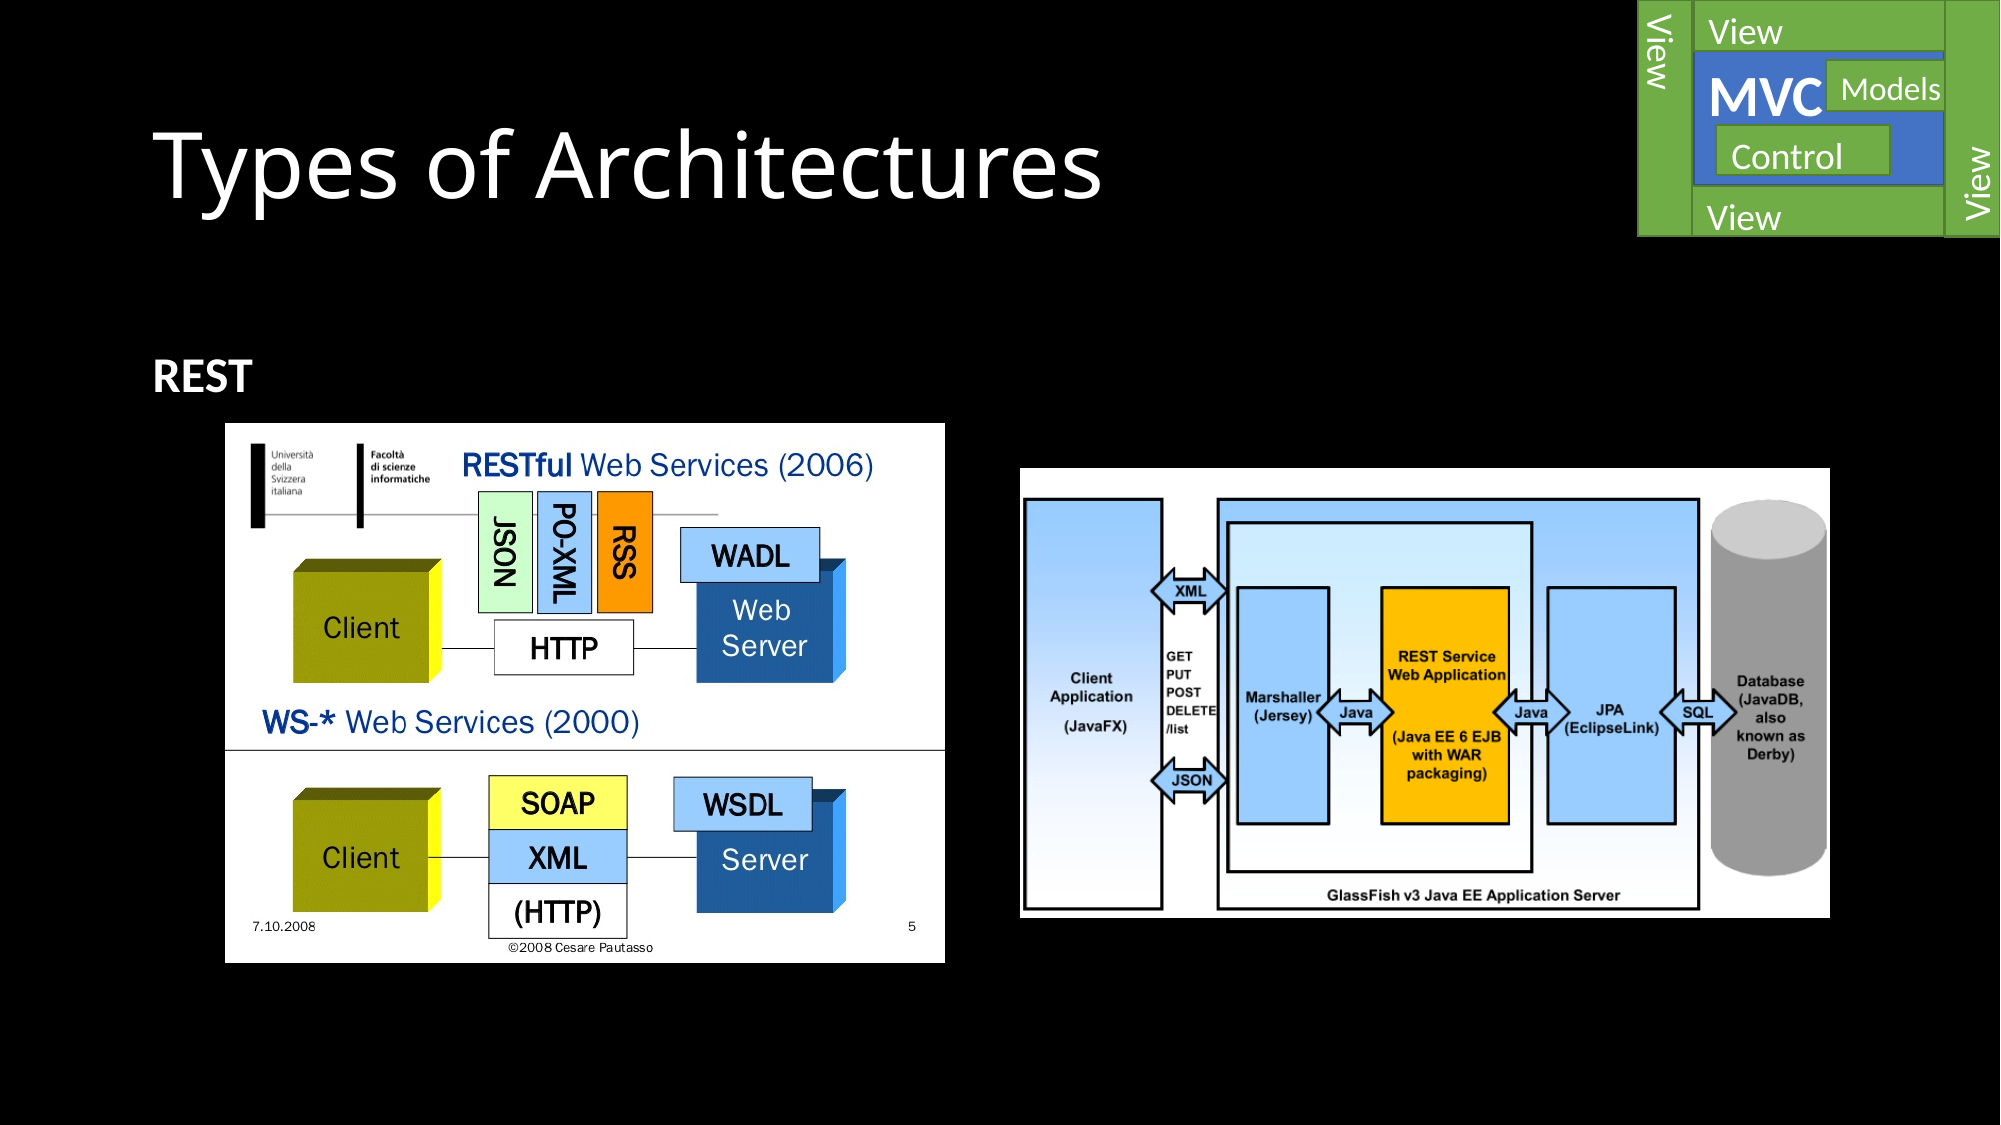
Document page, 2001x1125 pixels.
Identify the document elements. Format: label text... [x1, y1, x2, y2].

title Types of Architectures [137, 59, 1863, 278]
list REST [137, 275, 984, 411]
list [1019, 468, 1830, 919]
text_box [1637, 0, 2000, 237]
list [225, 423, 945, 963]
